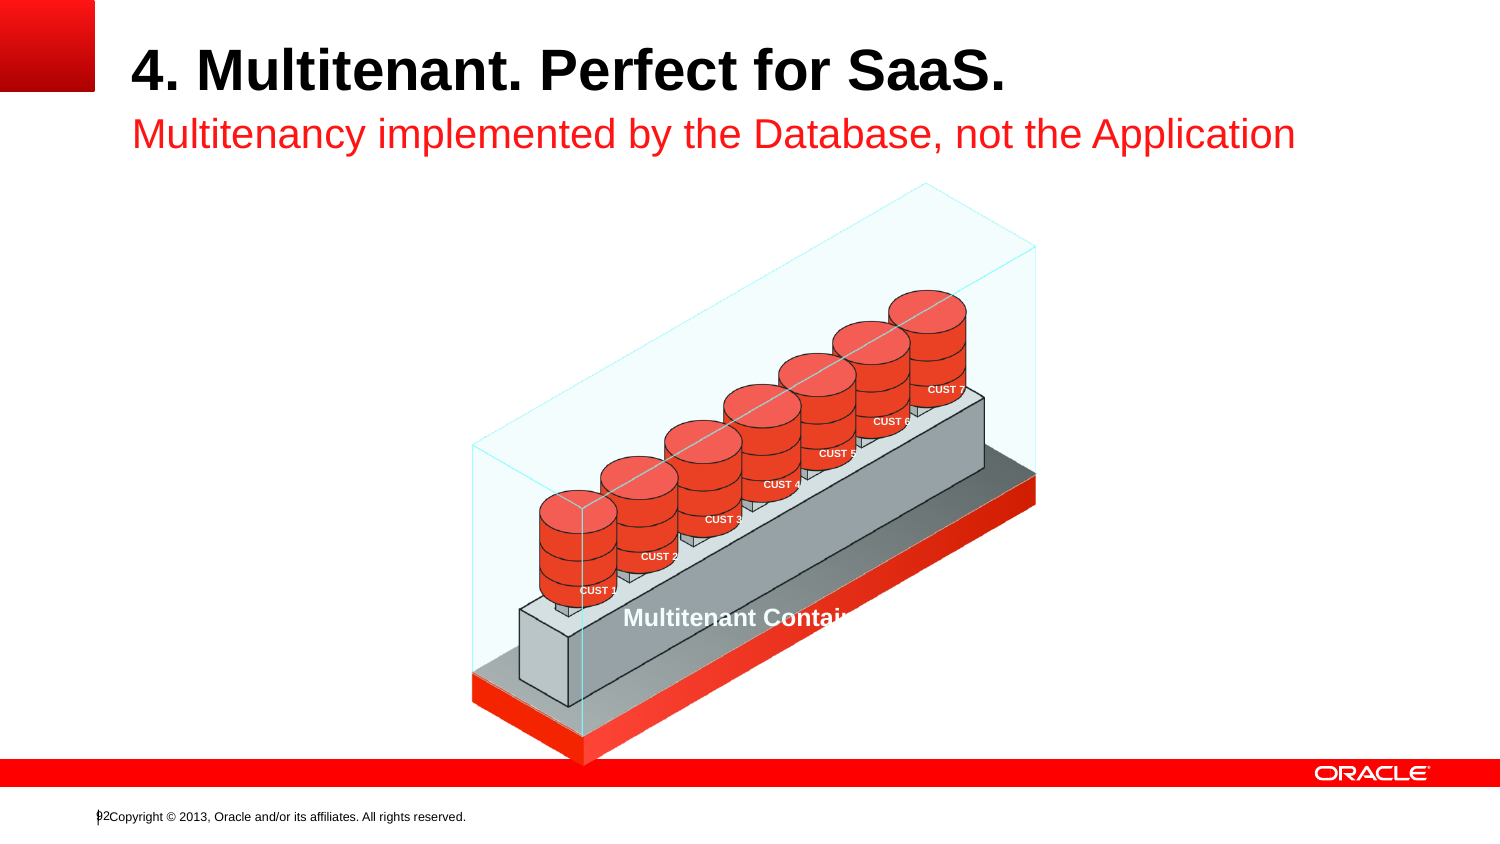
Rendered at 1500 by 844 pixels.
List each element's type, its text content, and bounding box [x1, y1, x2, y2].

picture [0, 182, 1500, 787]
title 4. Multitenant. Perfect for SaaS. [131, 40, 1483, 106]
list Multitenancy implemented by the Database, not the Application [131, 106, 1483, 157]
